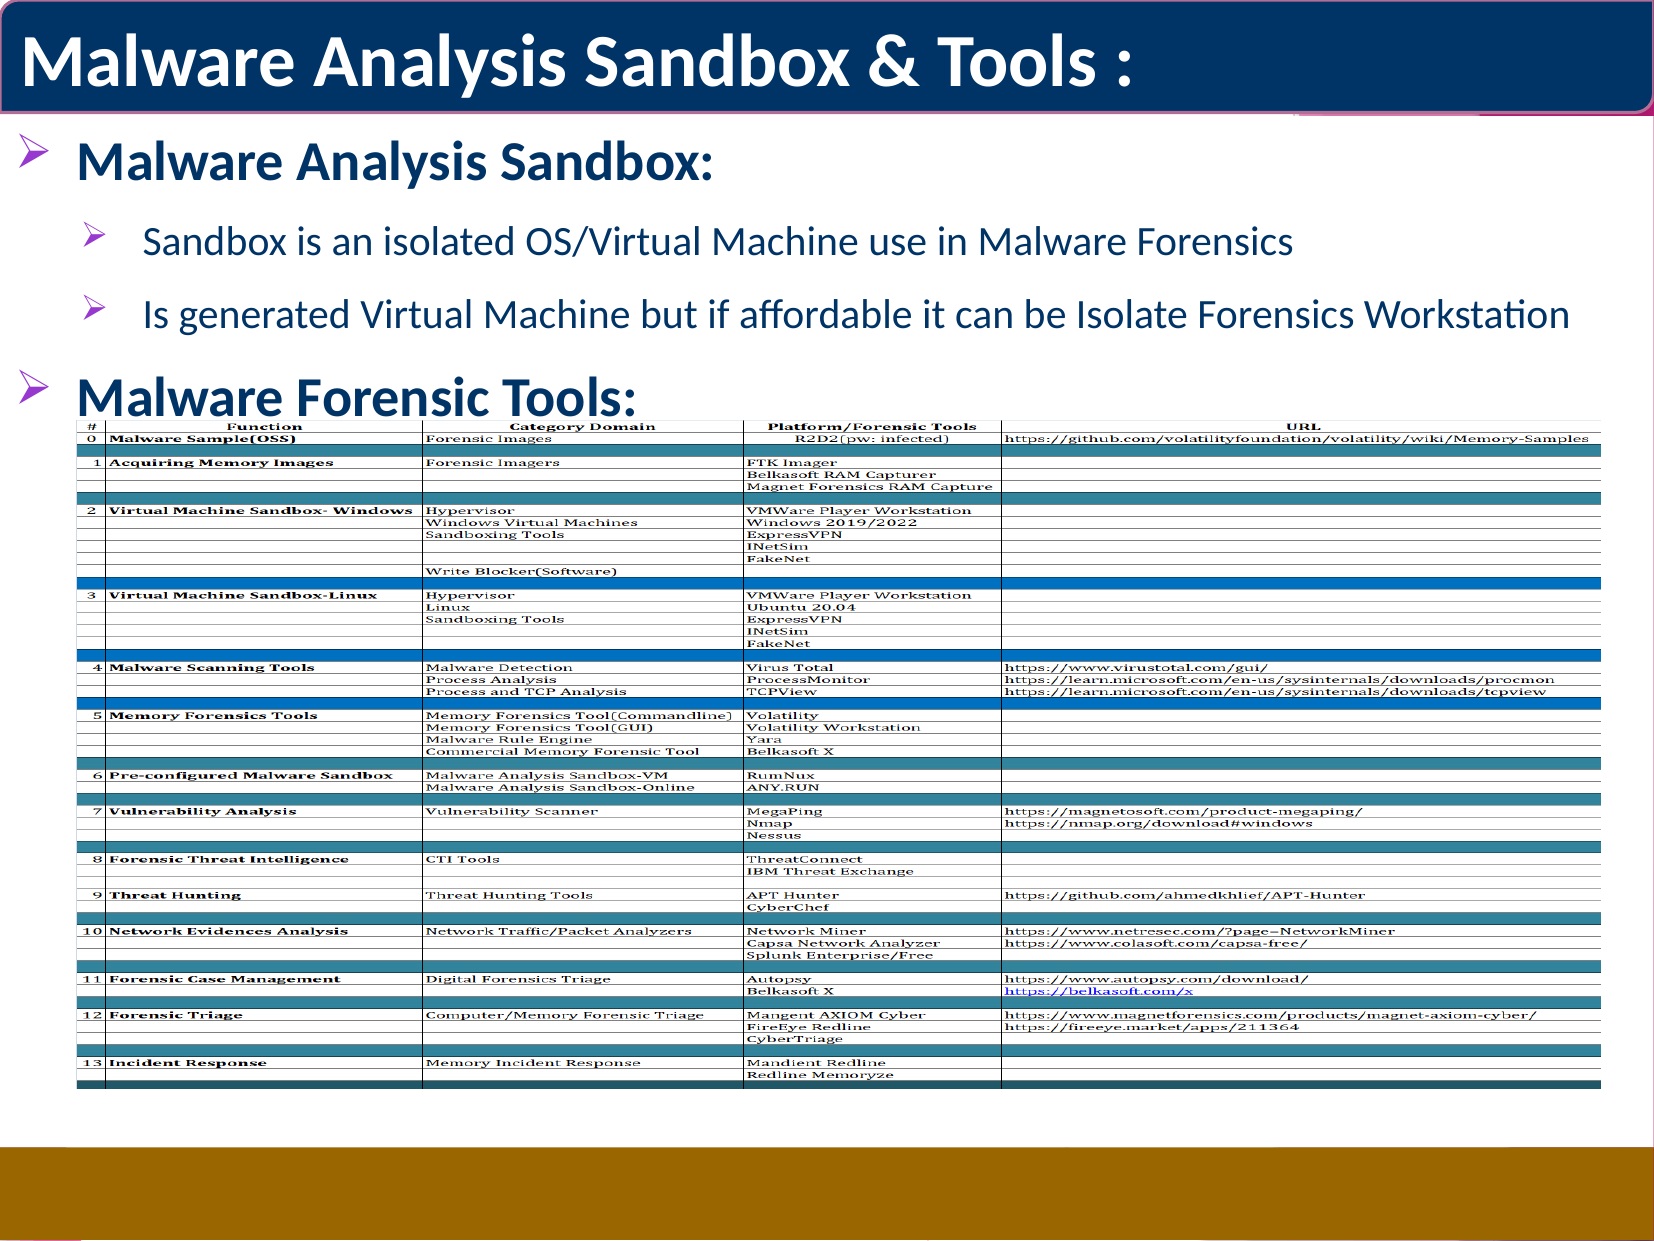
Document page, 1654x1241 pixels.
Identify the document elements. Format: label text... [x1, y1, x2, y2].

text_box Malware Analysis Sandbox: Sandbox is an isolated OS/Virtual Machine use in Malware Forensics Is generated Virtual Machine but if affordable it can be Isolate Forensics Workstation Malware Forensic Tools: Malware Analsysis Tools [0, 116, 1654, 1147]
text_box [0, 1147, 1654, 1240]
picture [76, 420, 1601, 1090]
text_box Malware Analysis Sandbox & Tools : [0, 0, 1654, 115]
